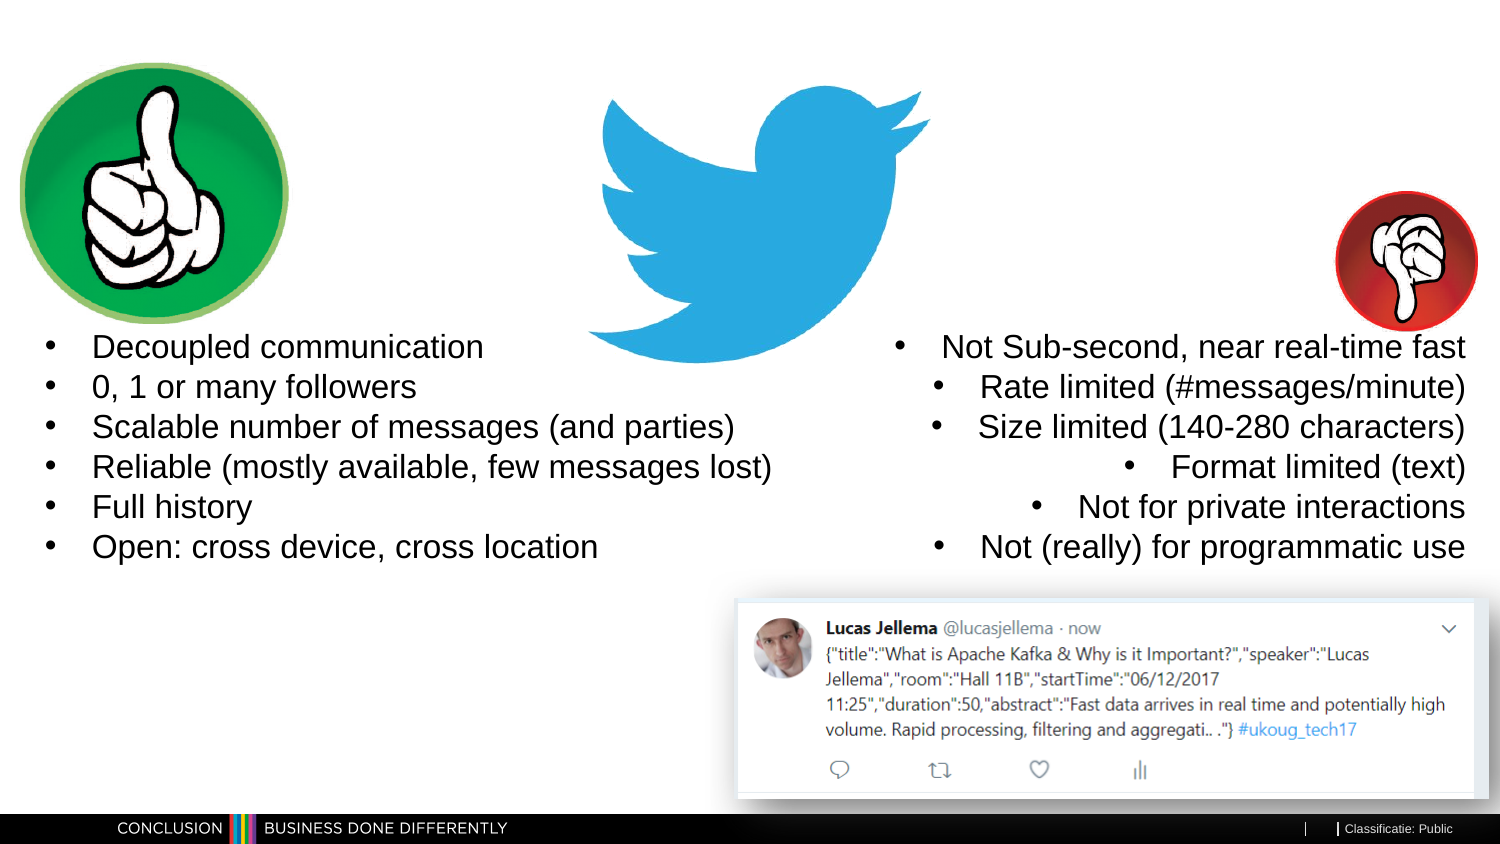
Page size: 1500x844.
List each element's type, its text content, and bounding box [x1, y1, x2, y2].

text_box Decoupled communication 0, 1 or many followers Scalable number of messages (and parties) Reliable (mostly available, few messages lost) Full history Open: cross device, cross location [44, 325, 774, 565]
picture [734, 598, 1489, 799]
picture [239, 814, 1500, 844]
picture [546, 74, 973, 376]
text_box Not Sub-second, near real-time fast Rate limited (#messages/minute) Size limited (140-280 characters) Format limited (text) Not for private interactions Not (really) for programmatic use [894, 325, 1467, 565]
picture [1331, 191, 1478, 333]
picture [0, 814, 236, 844]
picture [19, 59, 295, 324]
